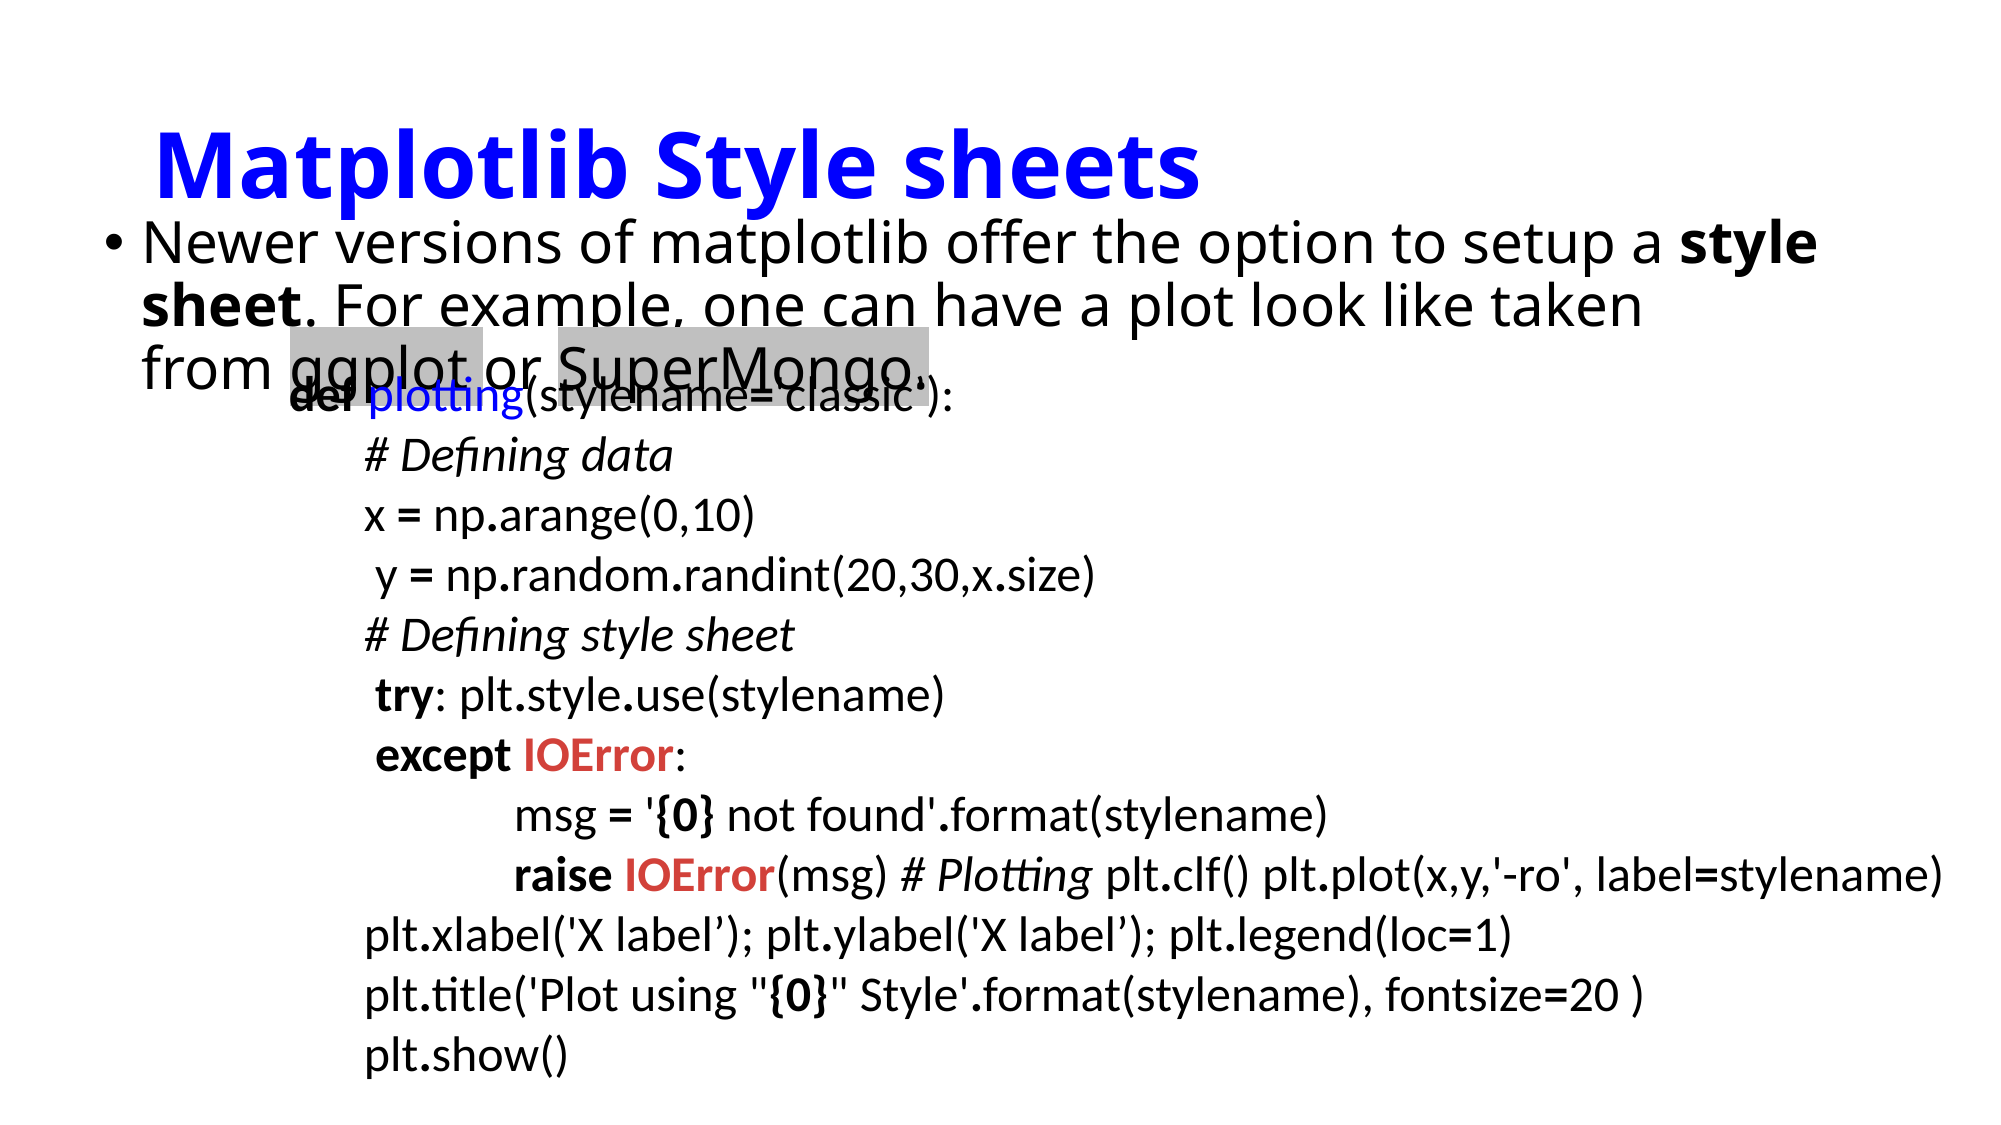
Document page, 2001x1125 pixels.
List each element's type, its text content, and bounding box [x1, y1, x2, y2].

text_box def plotting(stylename='classic’): # Defining data x = np.arange(0,10) y = np.random.randint(20,30,x.size) # Defining style sheet try: plt.style.use(stylename) except IOError: msg = '{0} not found'.format(stylename) raise IOError(msg) # Plotting plt.clf() plt.plot(x,y,'-ro', label=stylename) plt.xlabel('X label’); plt.ylabel('X label’); plt.legend(loc=1) plt.title('Plot using "{0}" Style'.format(stylename), fontsize=20 ) plt.show() [274, 353, 2000, 1089]
list Newer versions of matplotlib offer the option to setup a style sheet. For example, one can have a plot look like taken from ggplot or SuperMongo. [89, 205, 1911, 920]
title Matplotlib Style sheets [137, 59, 1863, 205]
